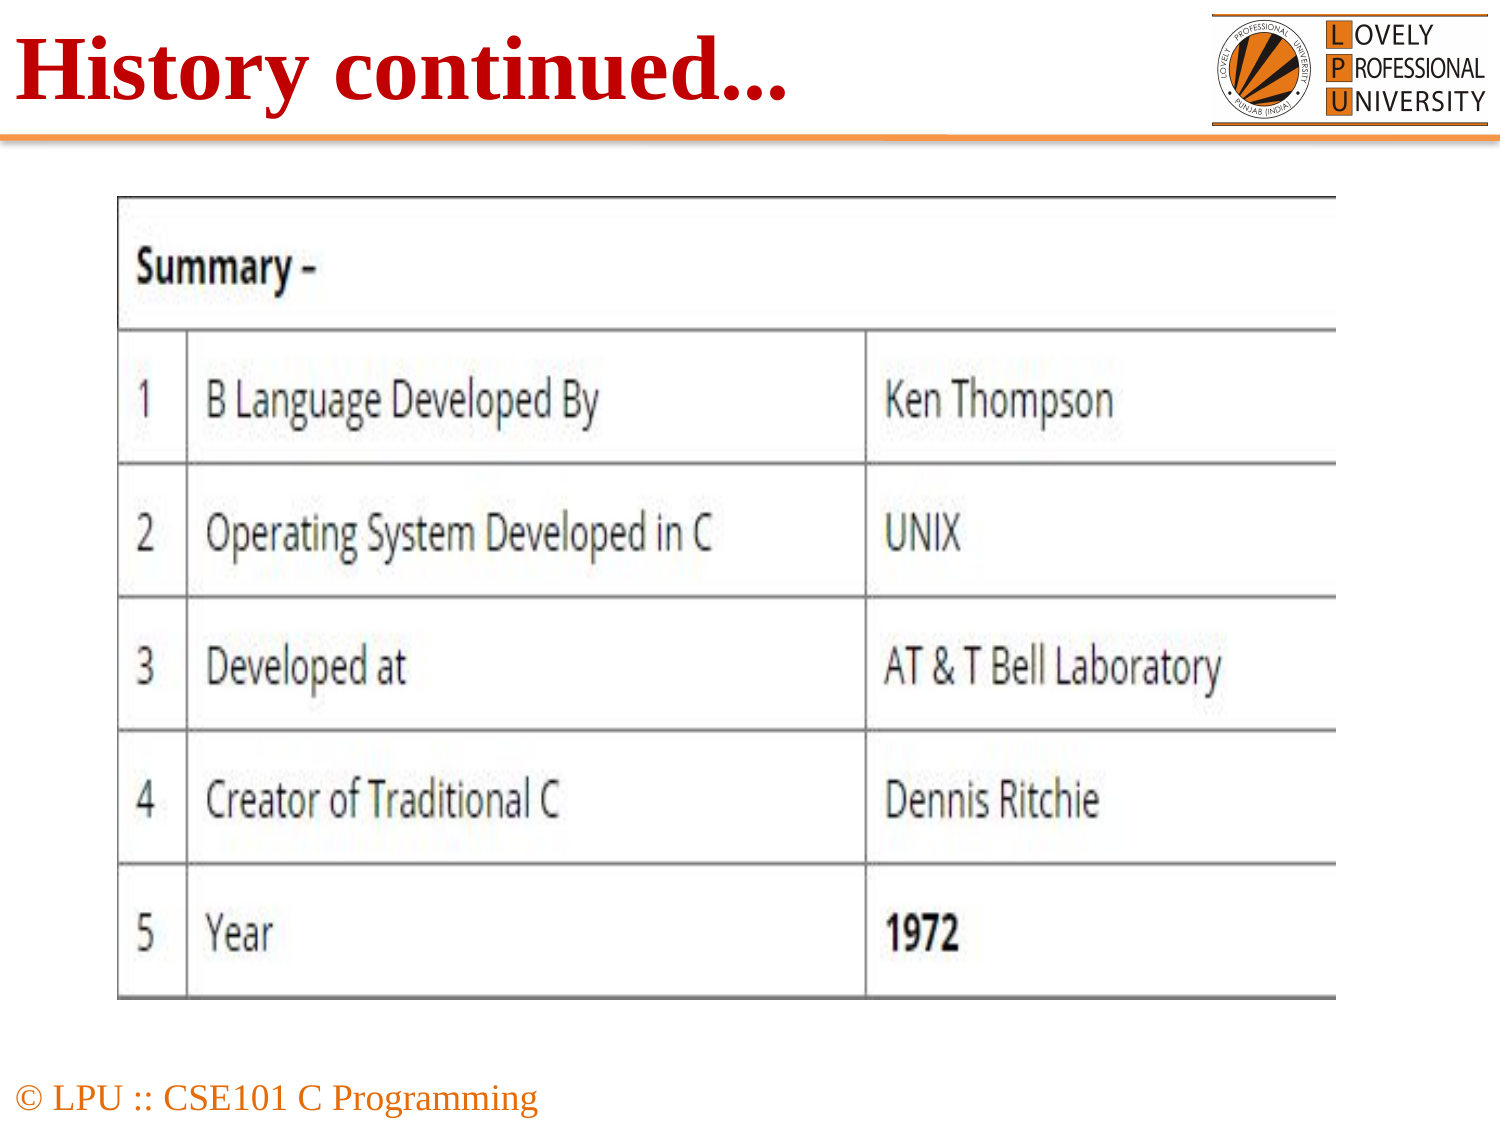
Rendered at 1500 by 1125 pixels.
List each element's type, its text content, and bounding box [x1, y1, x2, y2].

title History continued... [0, 0, 1196, 129]
picture [1212, 14, 1488, 126]
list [116, 196, 1337, 1000]
